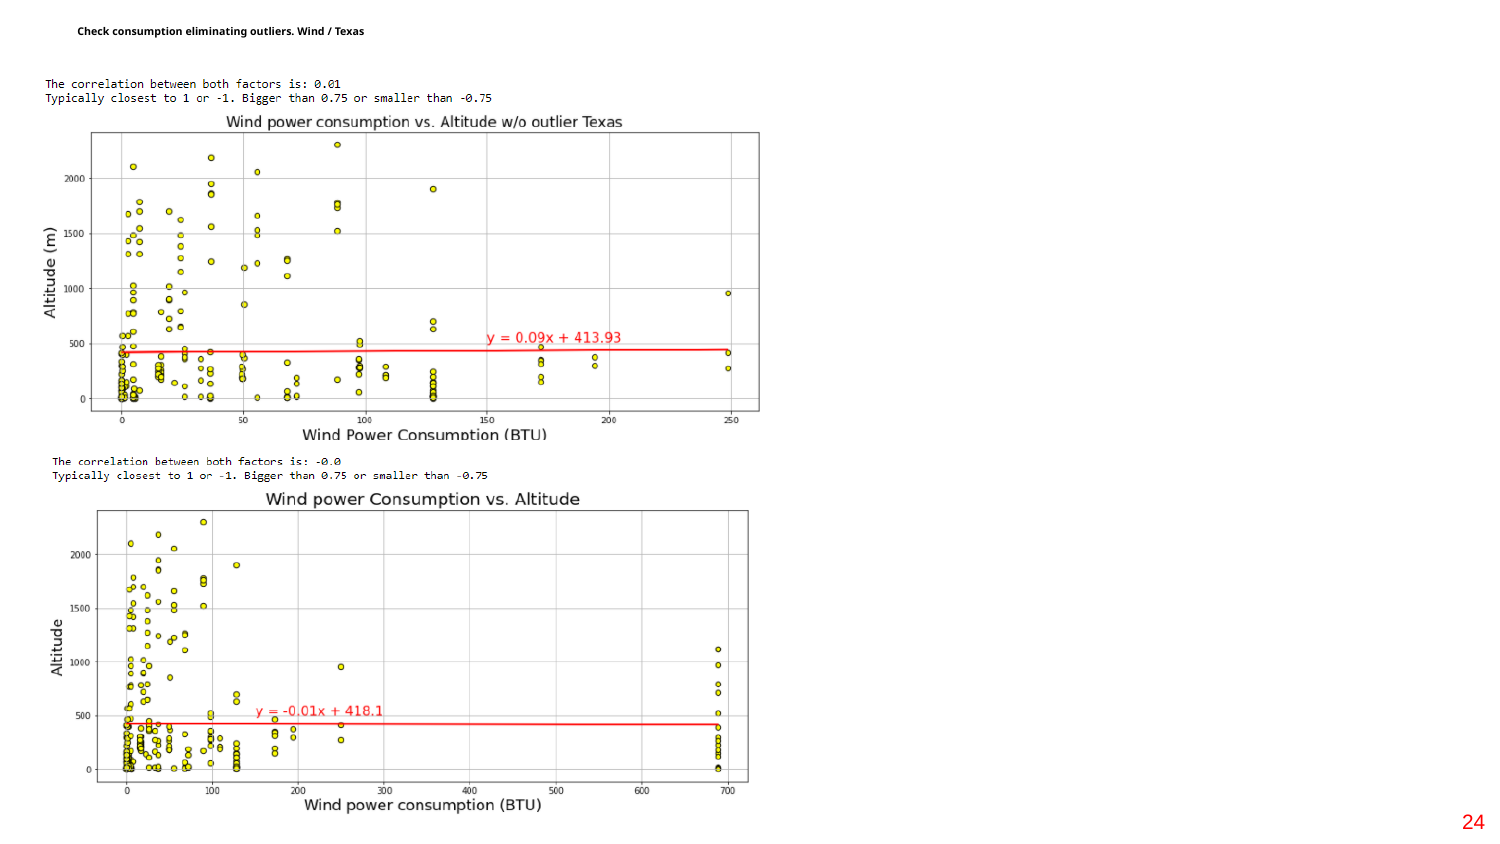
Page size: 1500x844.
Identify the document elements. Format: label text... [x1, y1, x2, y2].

title Check consumption eliminating outliers. Wind / Texas [62, 16, 1410, 71]
picture [33, 71, 765, 440]
slide_number 24 [1442, 798, 1500, 844]
picture [33, 452, 768, 822]
